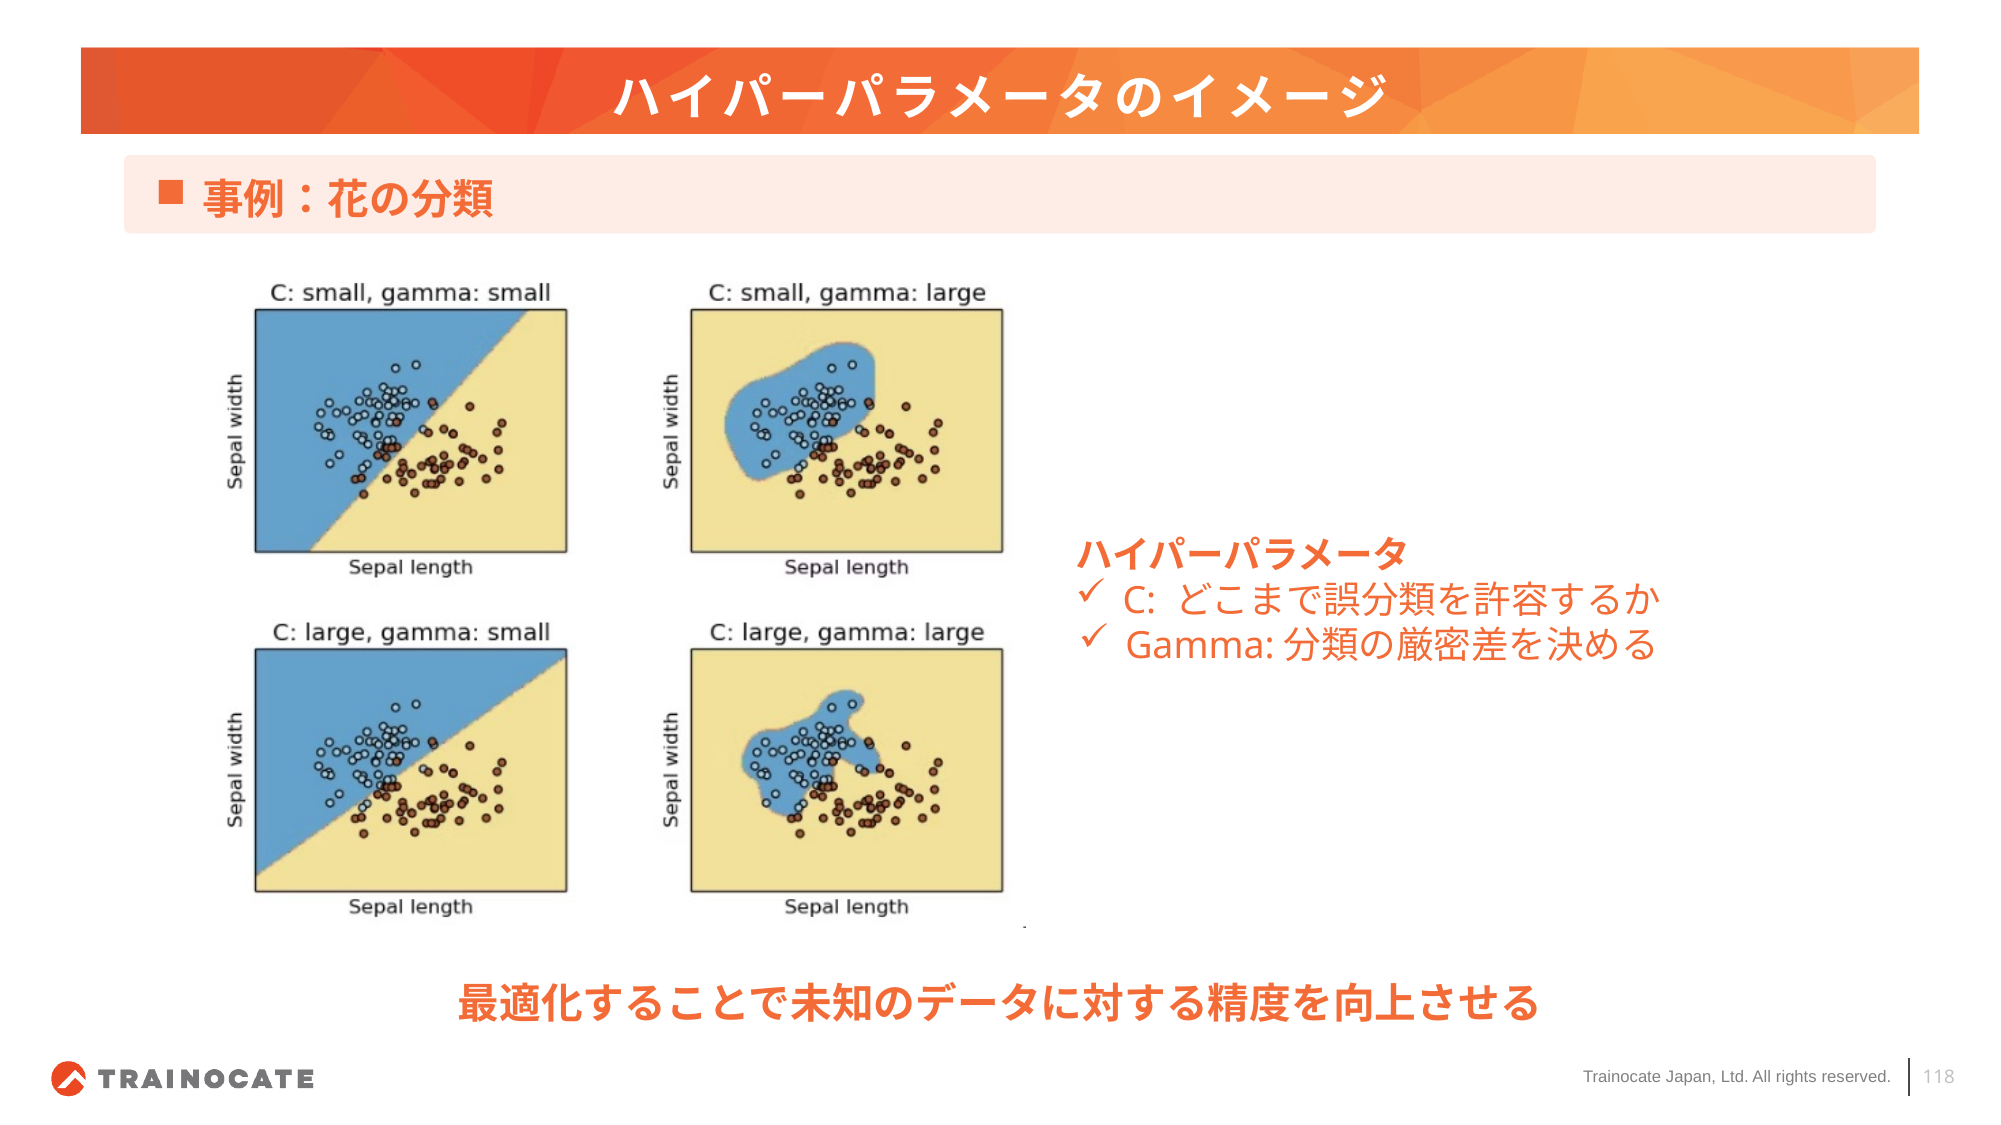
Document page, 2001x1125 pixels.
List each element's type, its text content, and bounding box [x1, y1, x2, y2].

picture [80, 47, 1920, 60]
picture [206, 271, 1026, 928]
text_box 最適化することで未知のデータに対する精度を向上させる [442, 969, 1557, 1035]
text_box ハイパーパラメータ C: どこまで誤分類を許容するか Gamma:分類の厳密差を決める [1060, 524, 1677, 674]
title ハイパーパラメータのイメージ [60, 60, 1940, 140]
slide_number 118 [1519, 1060, 1970, 1095]
picture [30, 1046, 335, 1109]
text_box 事例：花の分類 [124, 155, 1876, 234]
